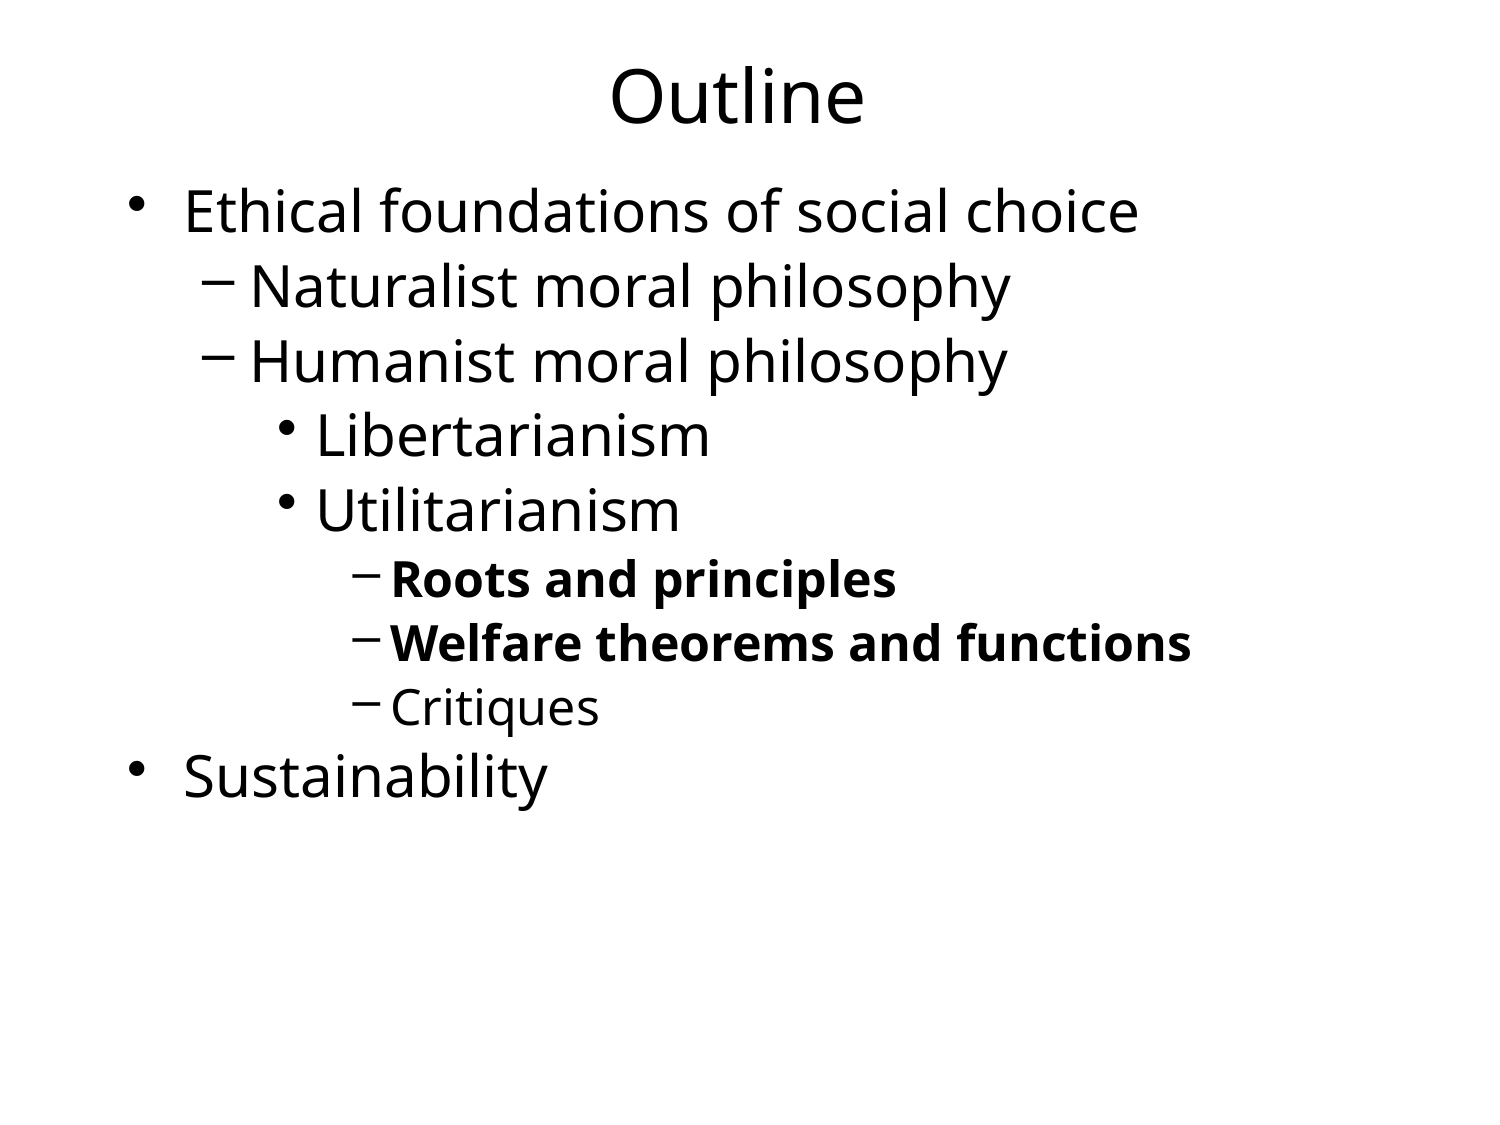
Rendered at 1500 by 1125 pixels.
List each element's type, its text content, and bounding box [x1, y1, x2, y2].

list Ethical foundations of social choice Naturalist moral philosophy Humanist moral philosophy Libertarianism Utilitarianism Roots and principles Welfare theorems and functions Critiques Sustainability [112, 174, 1388, 851]
title Outline [99, 0, 1376, 188]
